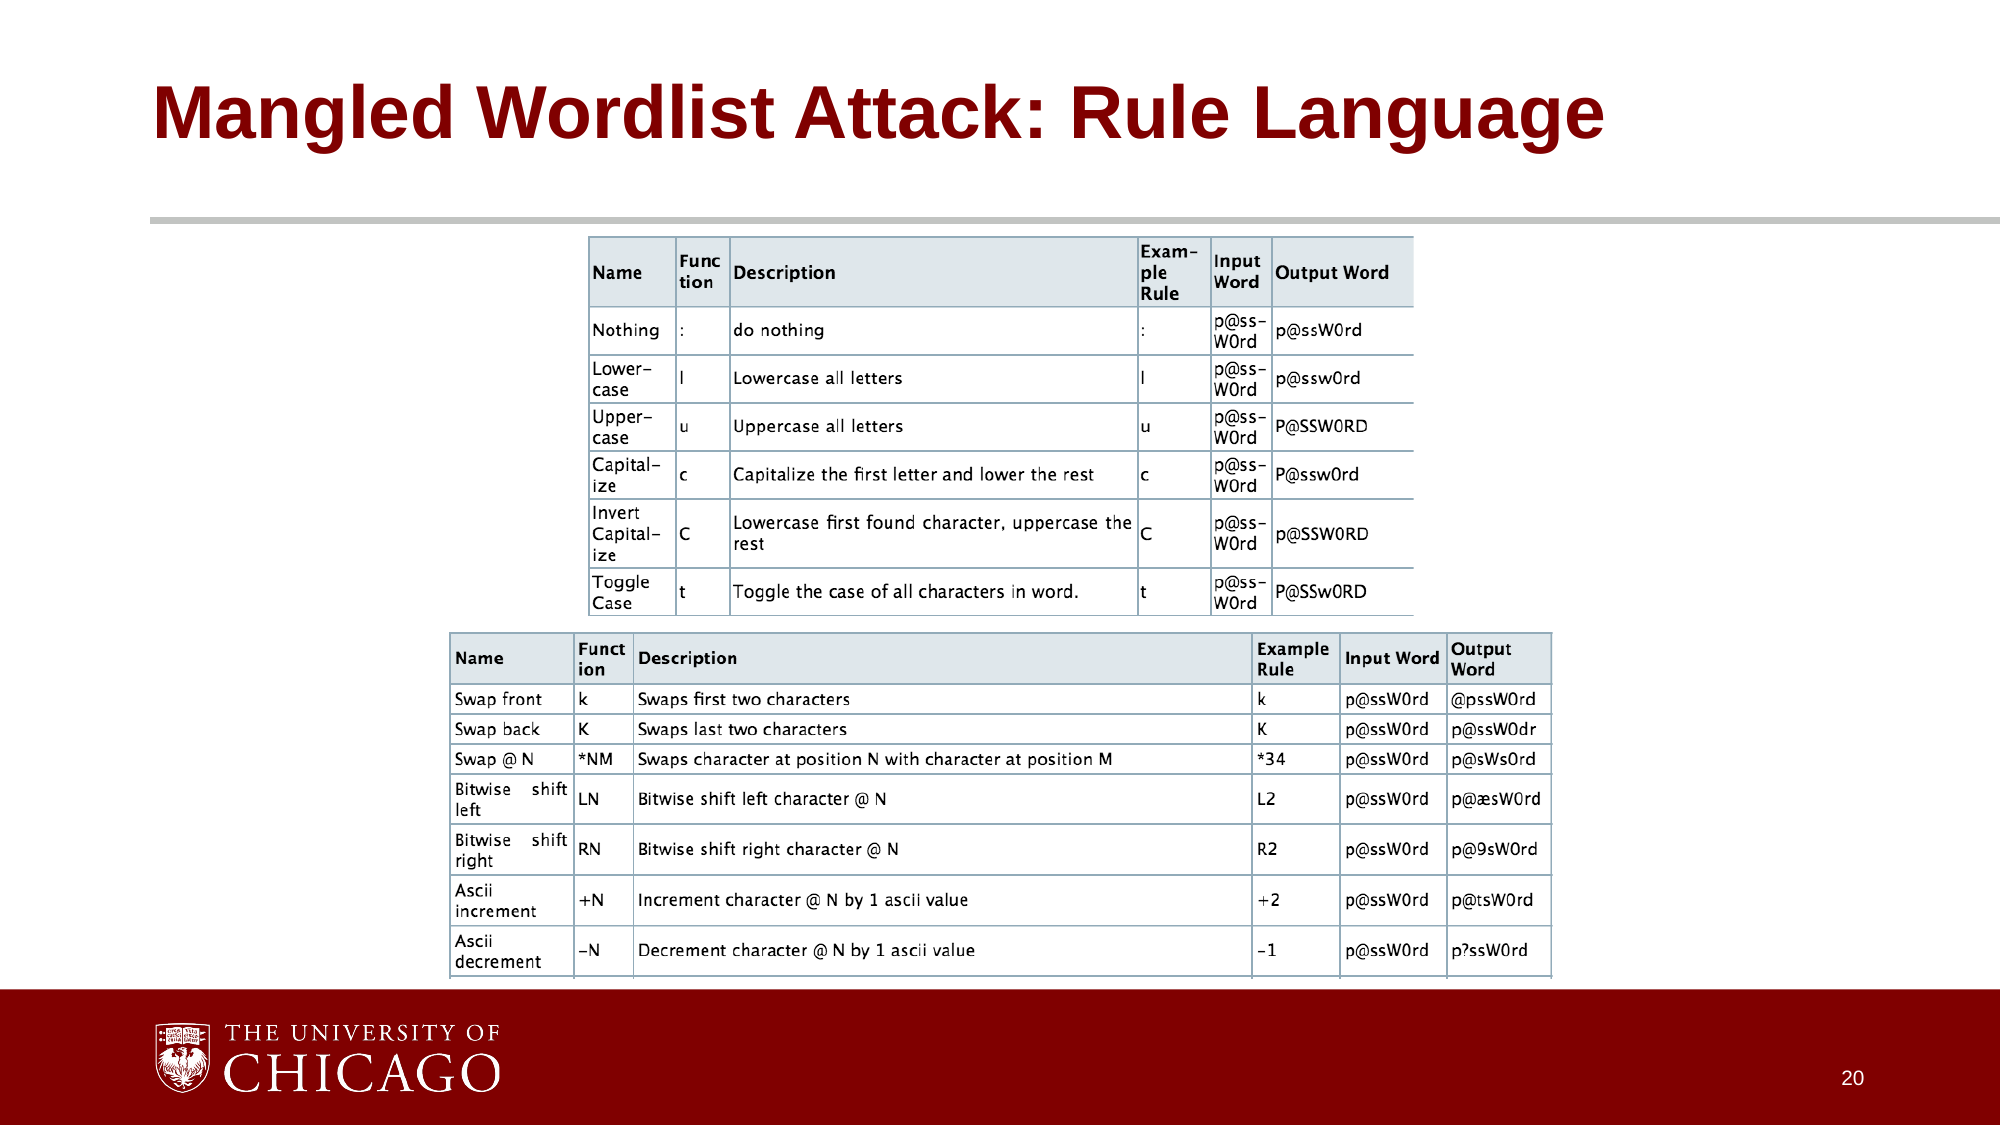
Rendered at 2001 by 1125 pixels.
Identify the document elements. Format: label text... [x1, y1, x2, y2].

picture [447, 631, 1553, 979]
title Mangled Wordlist Attack: Rule Language [137, 0, 1863, 218]
picture [586, 233, 1414, 616]
slide_number 20 [1412, 1046, 1880, 1107]
